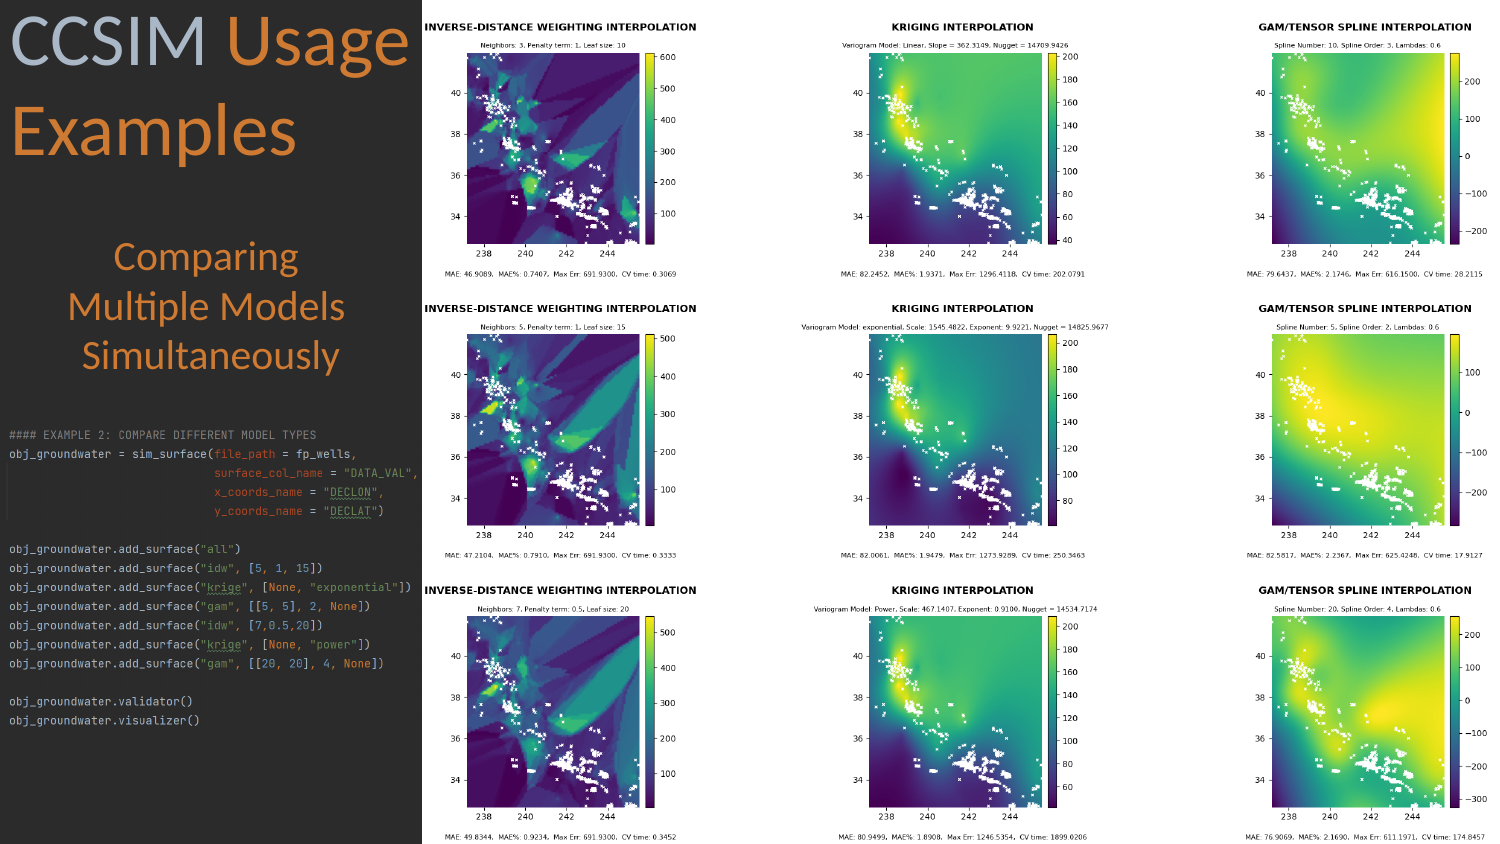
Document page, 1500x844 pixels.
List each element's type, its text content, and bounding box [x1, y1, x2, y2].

picture [0, 0, 1500, 844]
text_box Comparing Multiple Models Simultaneously [52, 220, 370, 386]
text_box CCSIM Usage Examples [0, 0, 422, 178]
